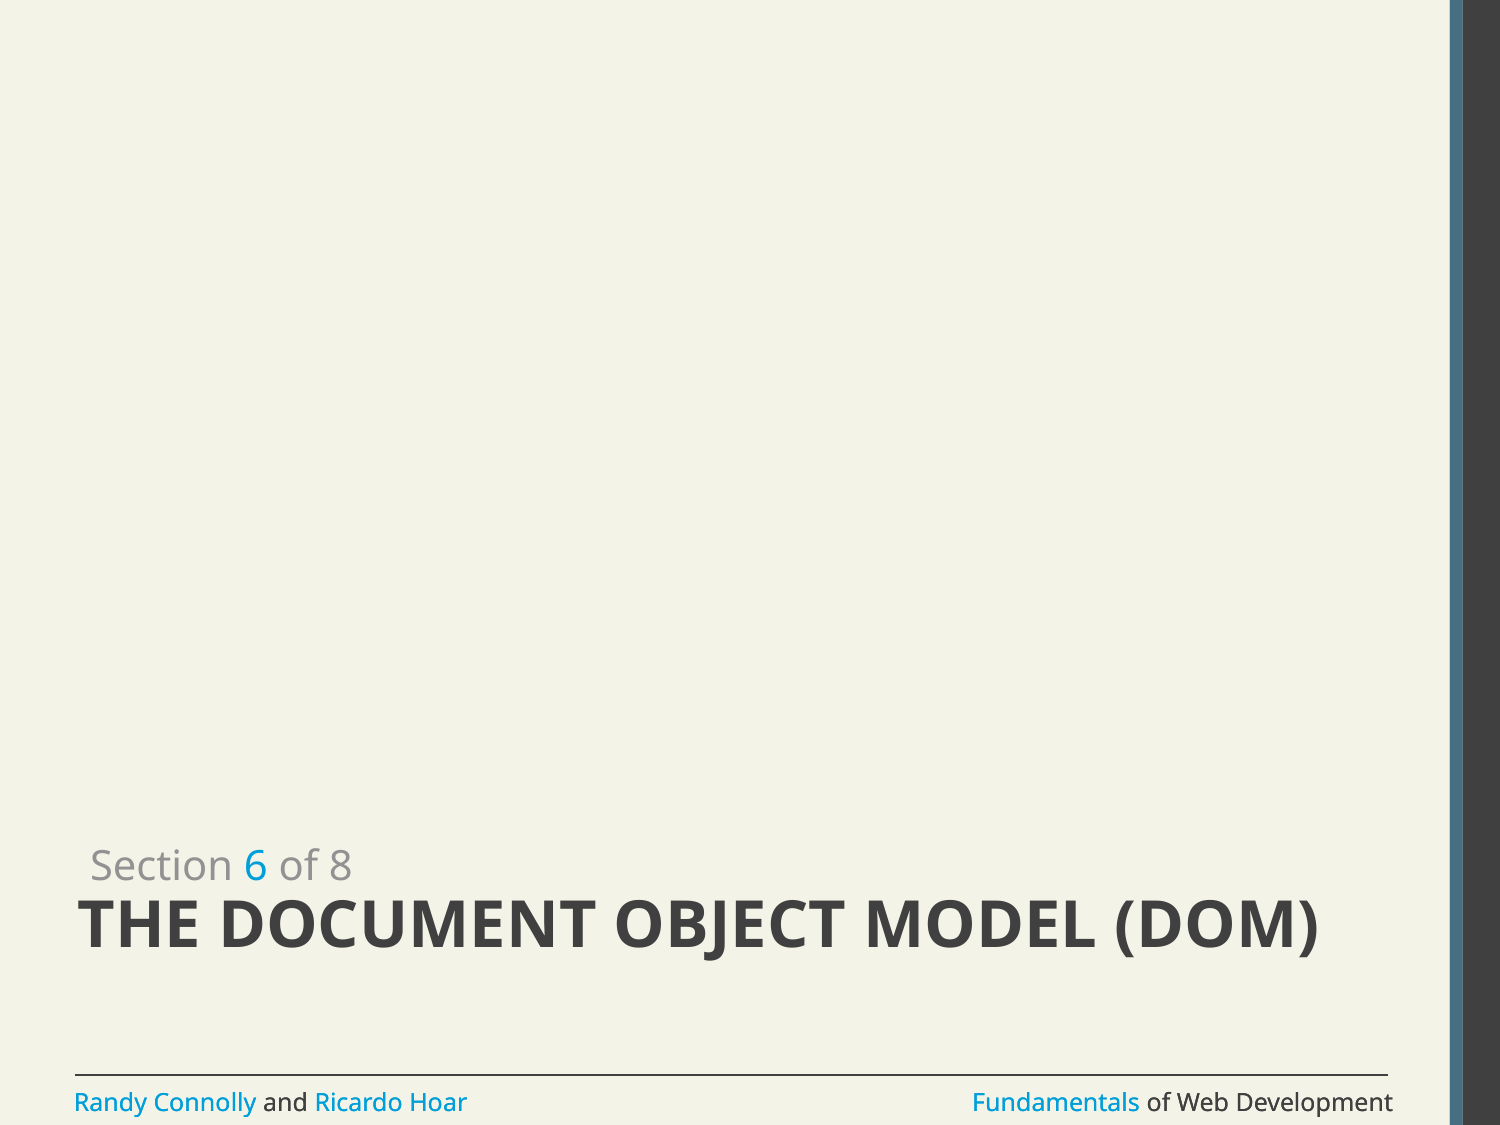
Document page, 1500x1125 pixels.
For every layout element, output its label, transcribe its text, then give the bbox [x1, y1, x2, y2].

list Section 6 of 8 [75, 650, 1350, 897]
title The Document Object Model (DOM) [62, 875, 1381, 1013]
